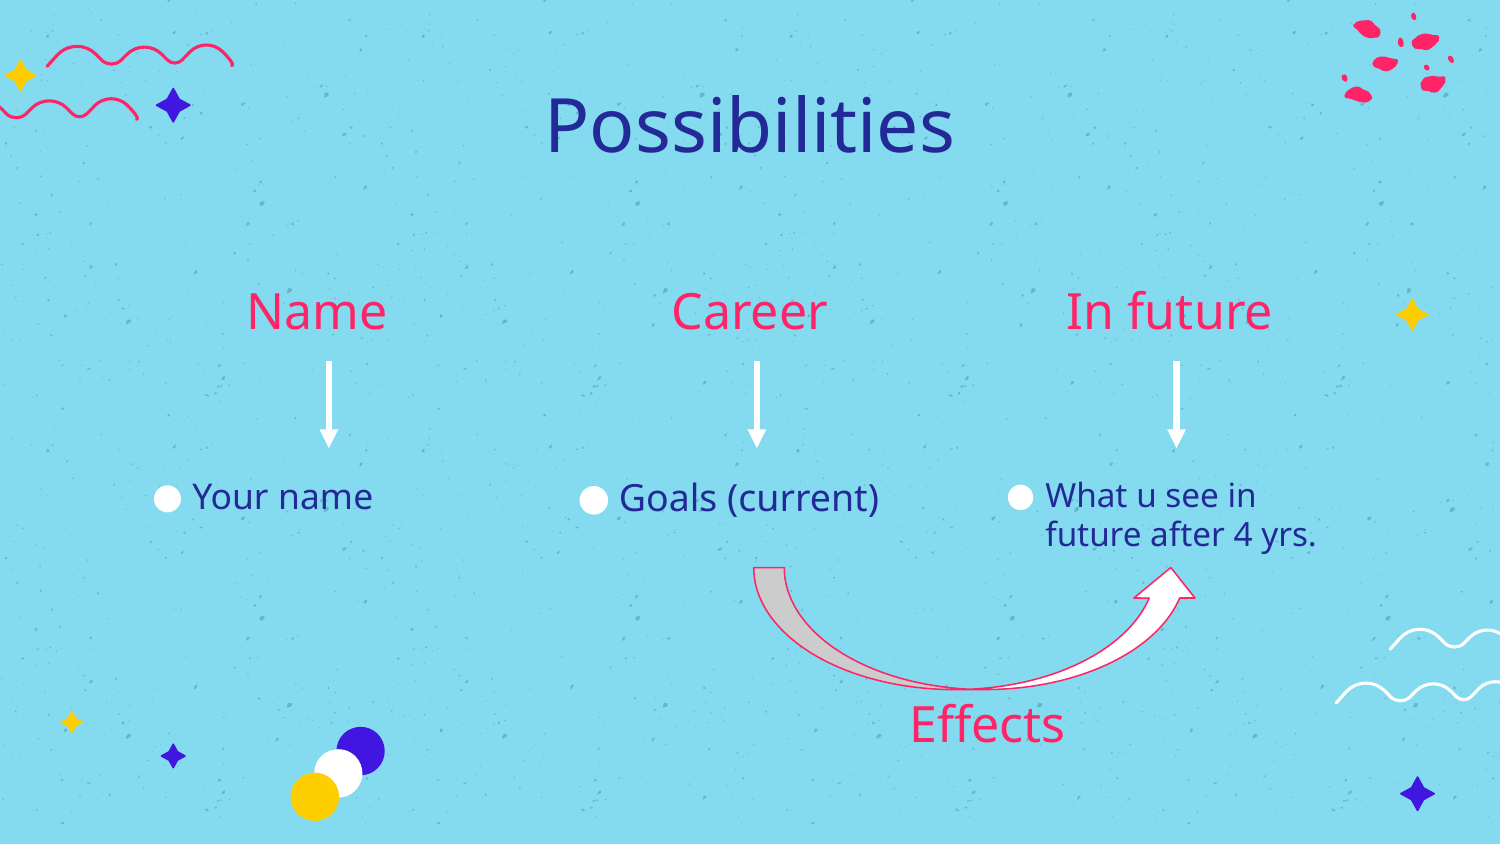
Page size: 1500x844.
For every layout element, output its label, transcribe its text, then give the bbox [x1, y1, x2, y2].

text_box [1043, 567, 1195, 677]
title Name [117, 264, 530, 328]
title Effects [781, 677, 1194, 741]
title Career [543, 264, 957, 328]
text_box Goals (current) [543, 469, 957, 576]
text_box What u see in future after 4 yrs. [970, 469, 1383, 679]
title Possibilities [117, 78, 1383, 173]
text_box Your name [117, 469, 530, 654]
title In future [970, 264, 1383, 328]
